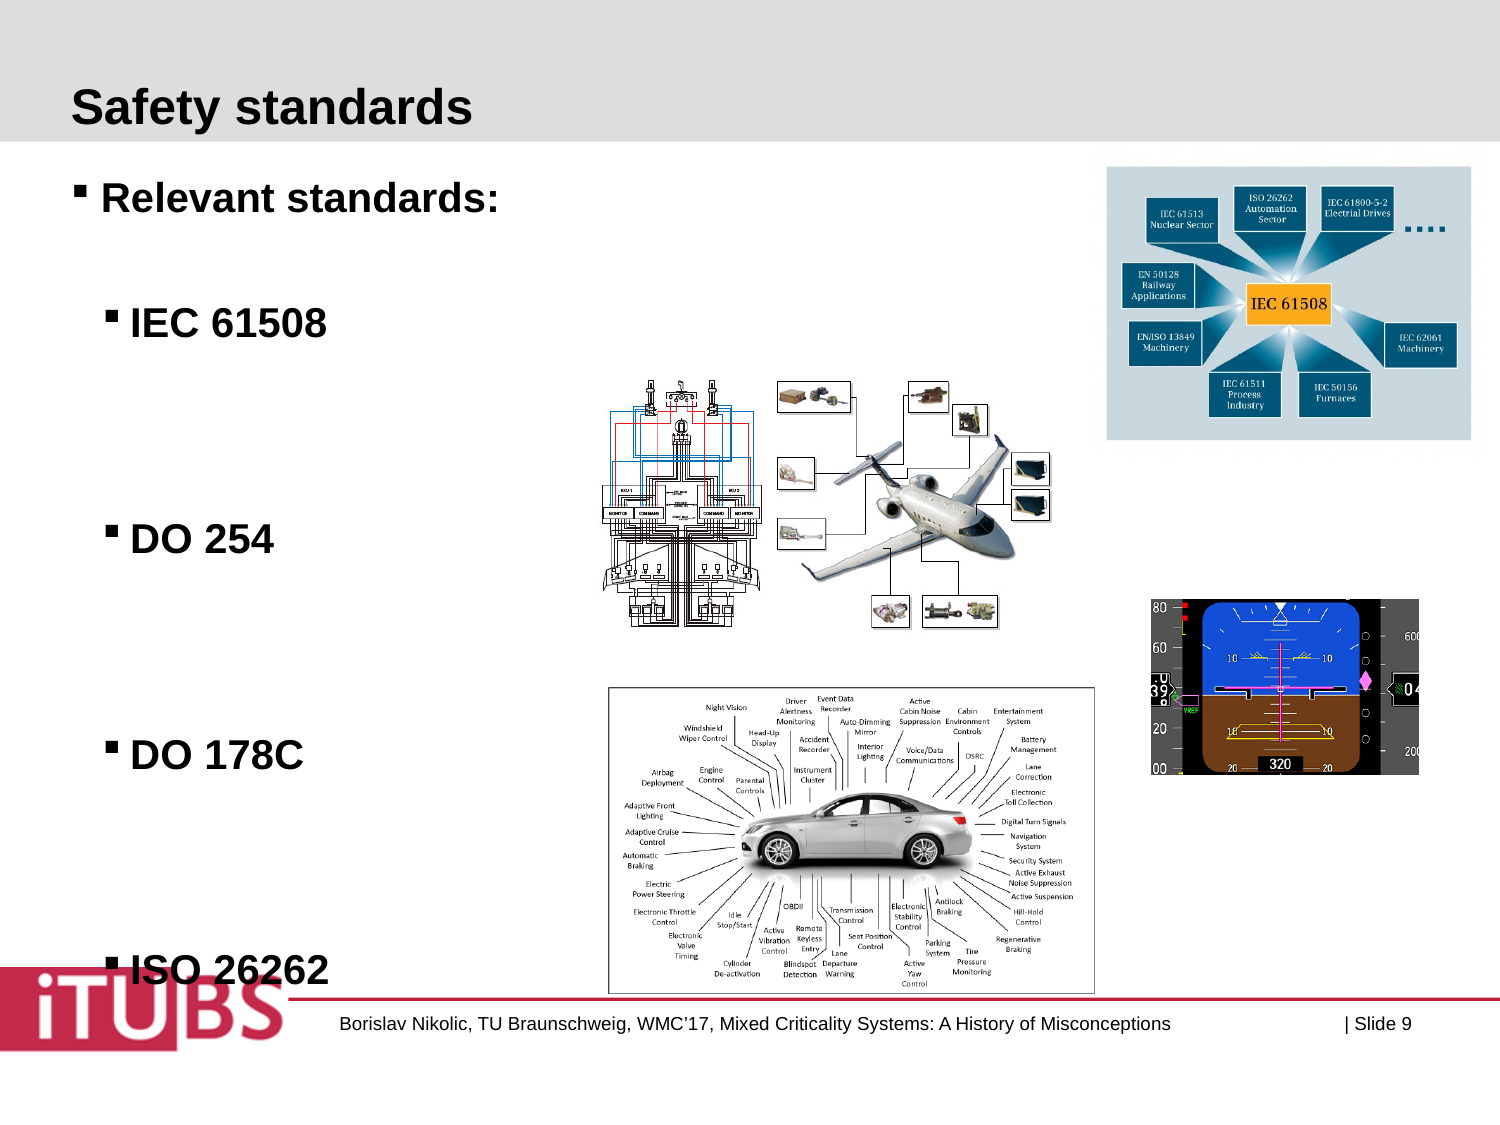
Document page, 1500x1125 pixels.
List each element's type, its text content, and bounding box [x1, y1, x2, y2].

title Safety standards [70, 18, 1289, 135]
picture [1088, 148, 1489, 459]
picture [1151, 599, 1420, 776]
picture [608, 687, 1096, 994]
picture [596, 370, 1057, 634]
picture [0, 967, 289, 1059]
list Relevant standards: IEC 61508 DO 254 DO 178C ISO 26262 [70, 171, 1445, 954]
